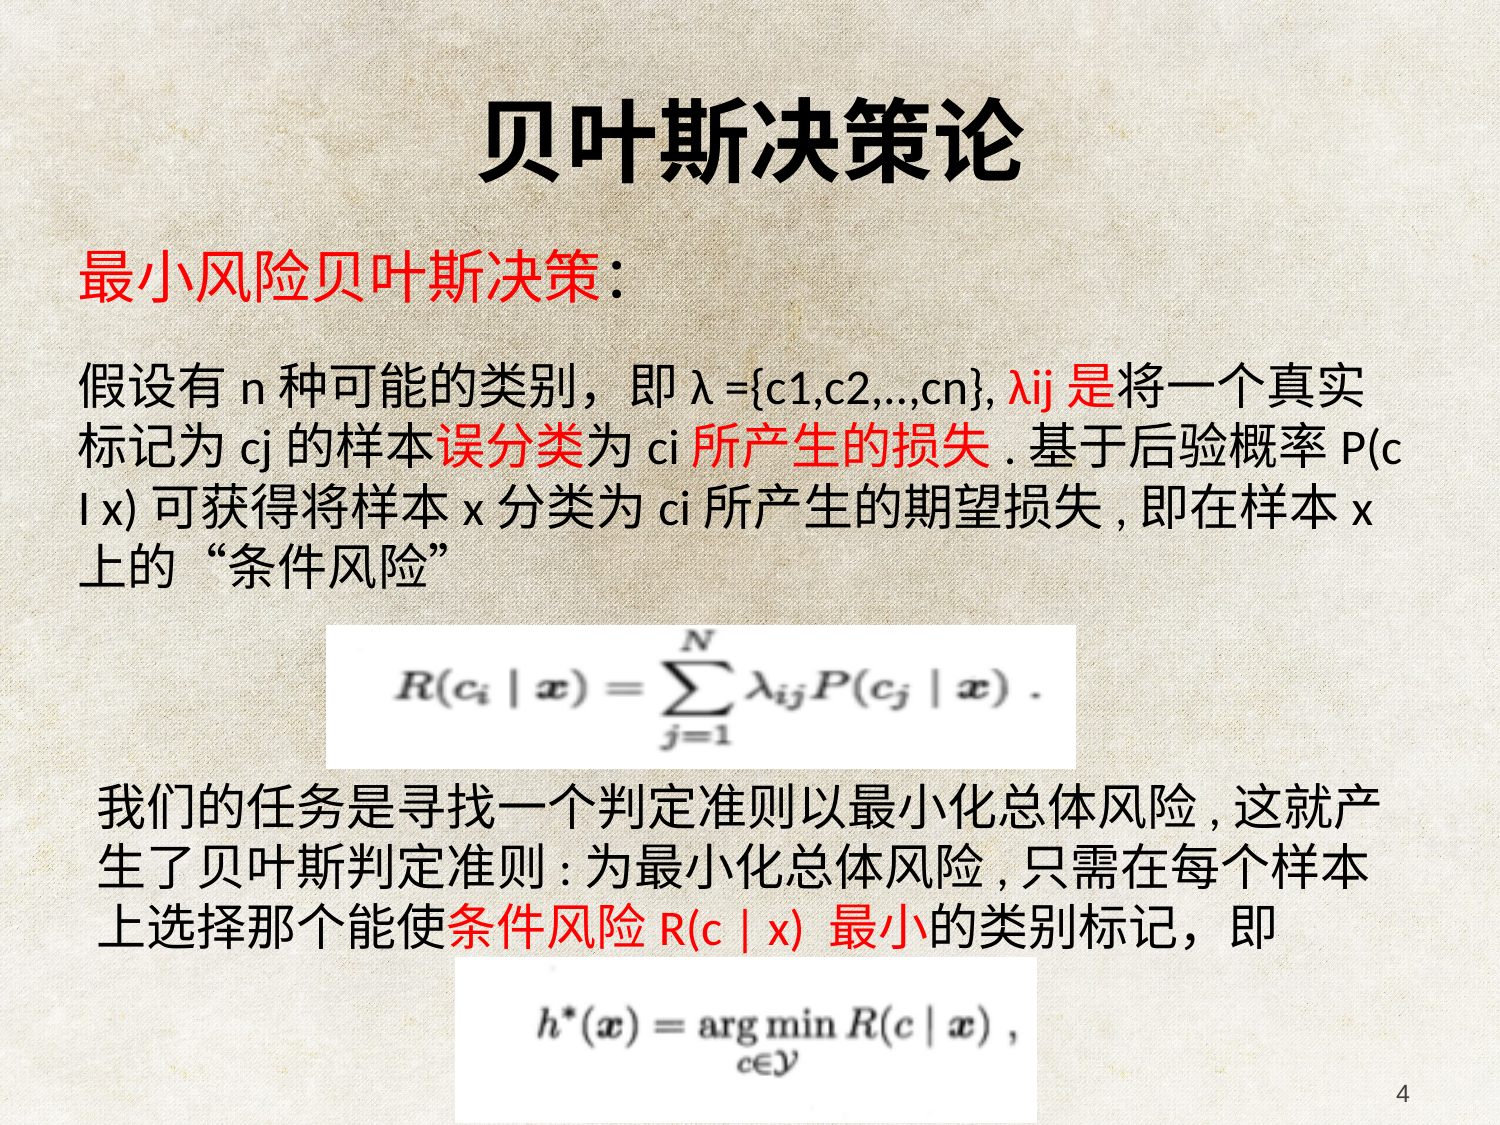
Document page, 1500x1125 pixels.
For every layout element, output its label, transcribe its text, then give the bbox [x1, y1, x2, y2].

picture [0, 0, 1500, 1125]
title 贝叶斯决策论 [75, 45, 1425, 232]
text_box 我们的任务是寻找一个判定准则以最小化总体风险,这就产生了贝叶斯判定准则:为最小化总体风险,只需在每个样本上选择那个能使条件风险R(c | x) 最小的类别标记，即 [82, 768, 1425, 963]
slide_number 4 [1074, 1062, 1425, 1123]
text_box 最小风险贝叶斯决策： 假设有n种可能的类别，即λ ={c1,c2,..,cn}, λij是将一个真实标记为cj的样本误分类为ci所产生的损失.基于后验概率P(c I x)可获得将样本x分类为ci所产生的期望损失,即在样本x上的“条件风险” [63, 232, 1425, 603]
